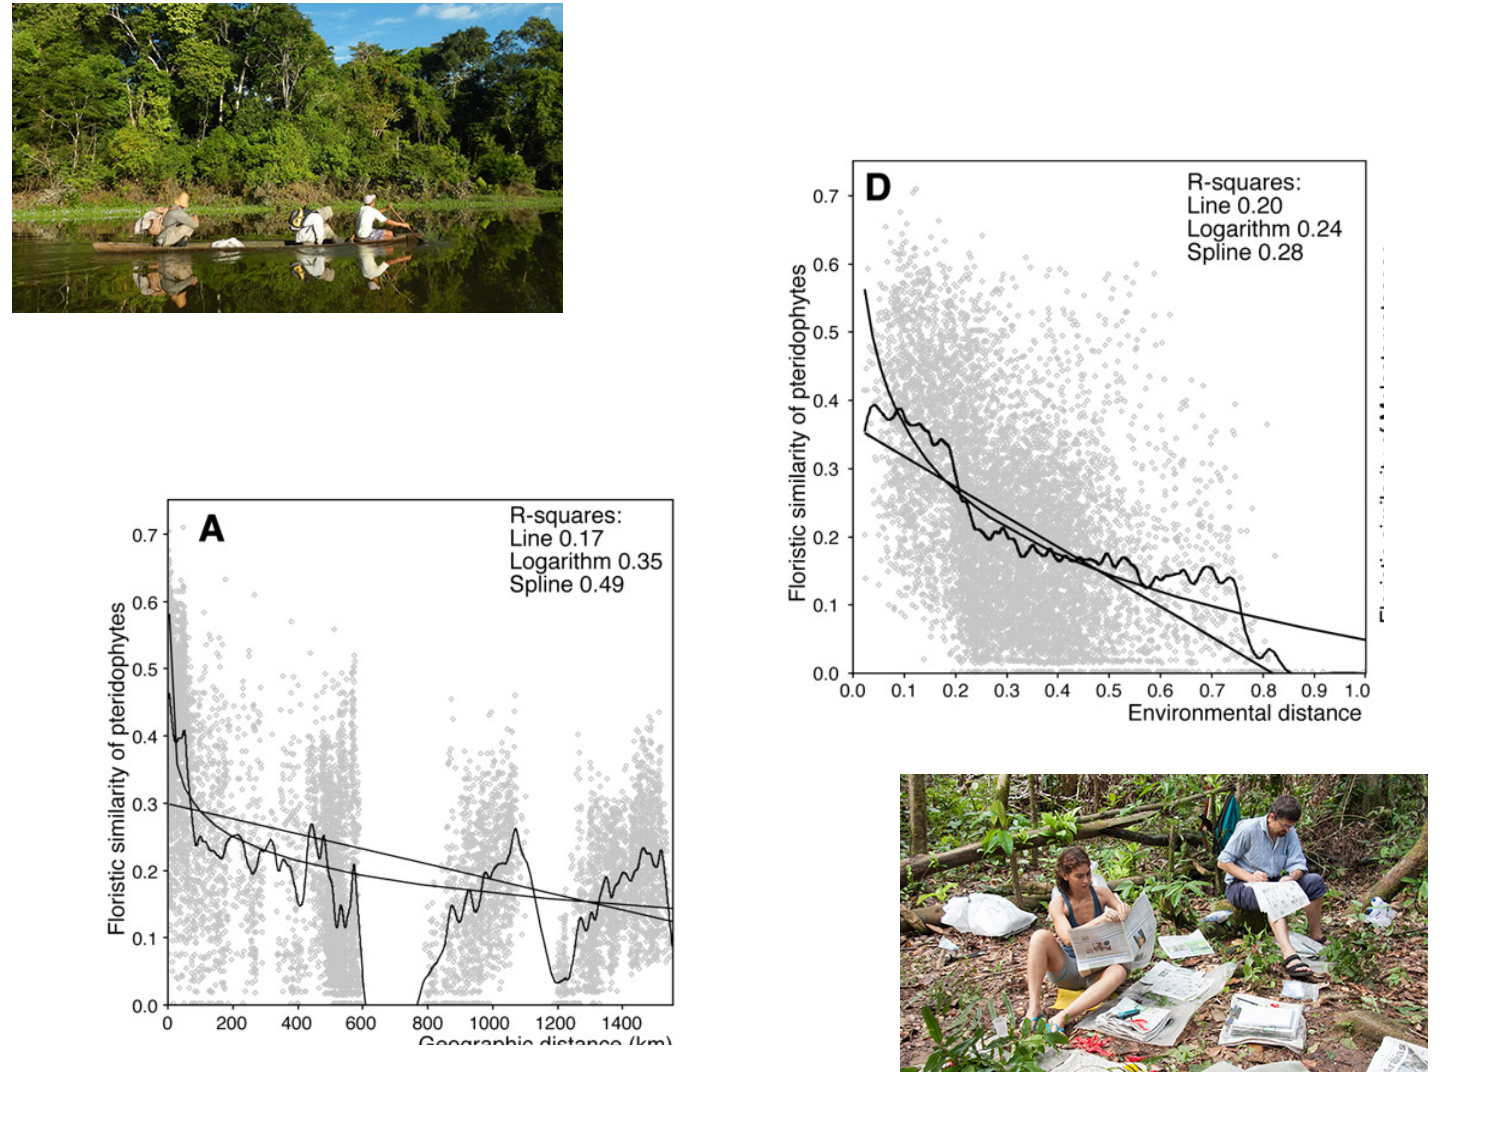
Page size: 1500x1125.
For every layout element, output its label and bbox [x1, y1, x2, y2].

picture [787, 149, 1385, 727]
picture [899, 774, 1428, 1073]
picture [12, 0, 676, 1045]
